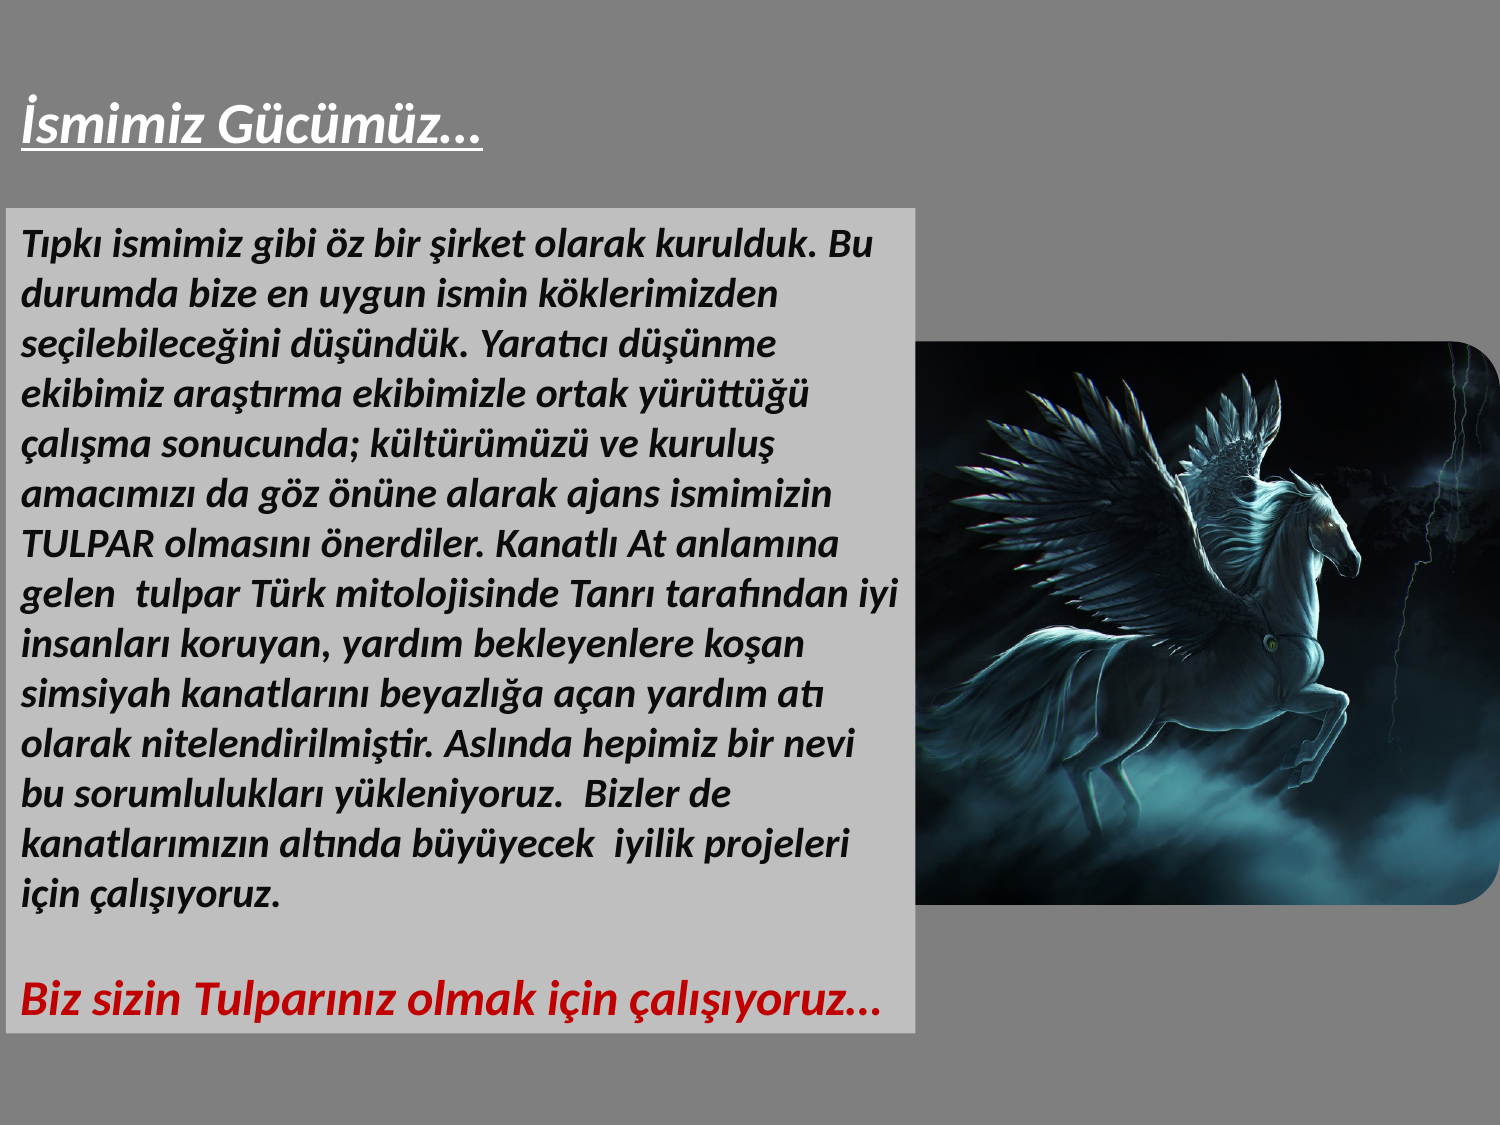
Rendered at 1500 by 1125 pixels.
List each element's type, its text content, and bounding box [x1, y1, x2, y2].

text_box İsmimiz Gücümüz… [5, 78, 503, 164]
text_box Tıpkı ismimiz gibi öz bir şirket olarak kurulduk. Bu durumda bize en uygun ismin köklerimizden seçilebileceğini düşündük. Yaratıcı düşünme ekibimiz araştırma ekibimizle ortak yürüttüğü çalışma sonucunda; kültürümüzü ve kuruluş amacımızı da göz önüne alarak ajans ismimizin TULPAR olmasını önerdiler. Kanatlı At anlamına gelen tulpar Türk mitolojisinde Tanrı tarafından iyi insanları koruyan, yardım bekleyenlere koşan simsiyah kanatlarını beyazlığa açan yardım atı olarak nitelendirilmiştir. Aslında hepimiz bir nevi bu sorumlulukları yükleniyoruz. Bizler de kanatlarımızın altında büyüyecek iyilik projeleri için çalışıyoruz. Biz sizin Tulparınız olmak için çalışıyoruz… [5, 208, 916, 1034]
picture [808, 341, 1500, 906]
